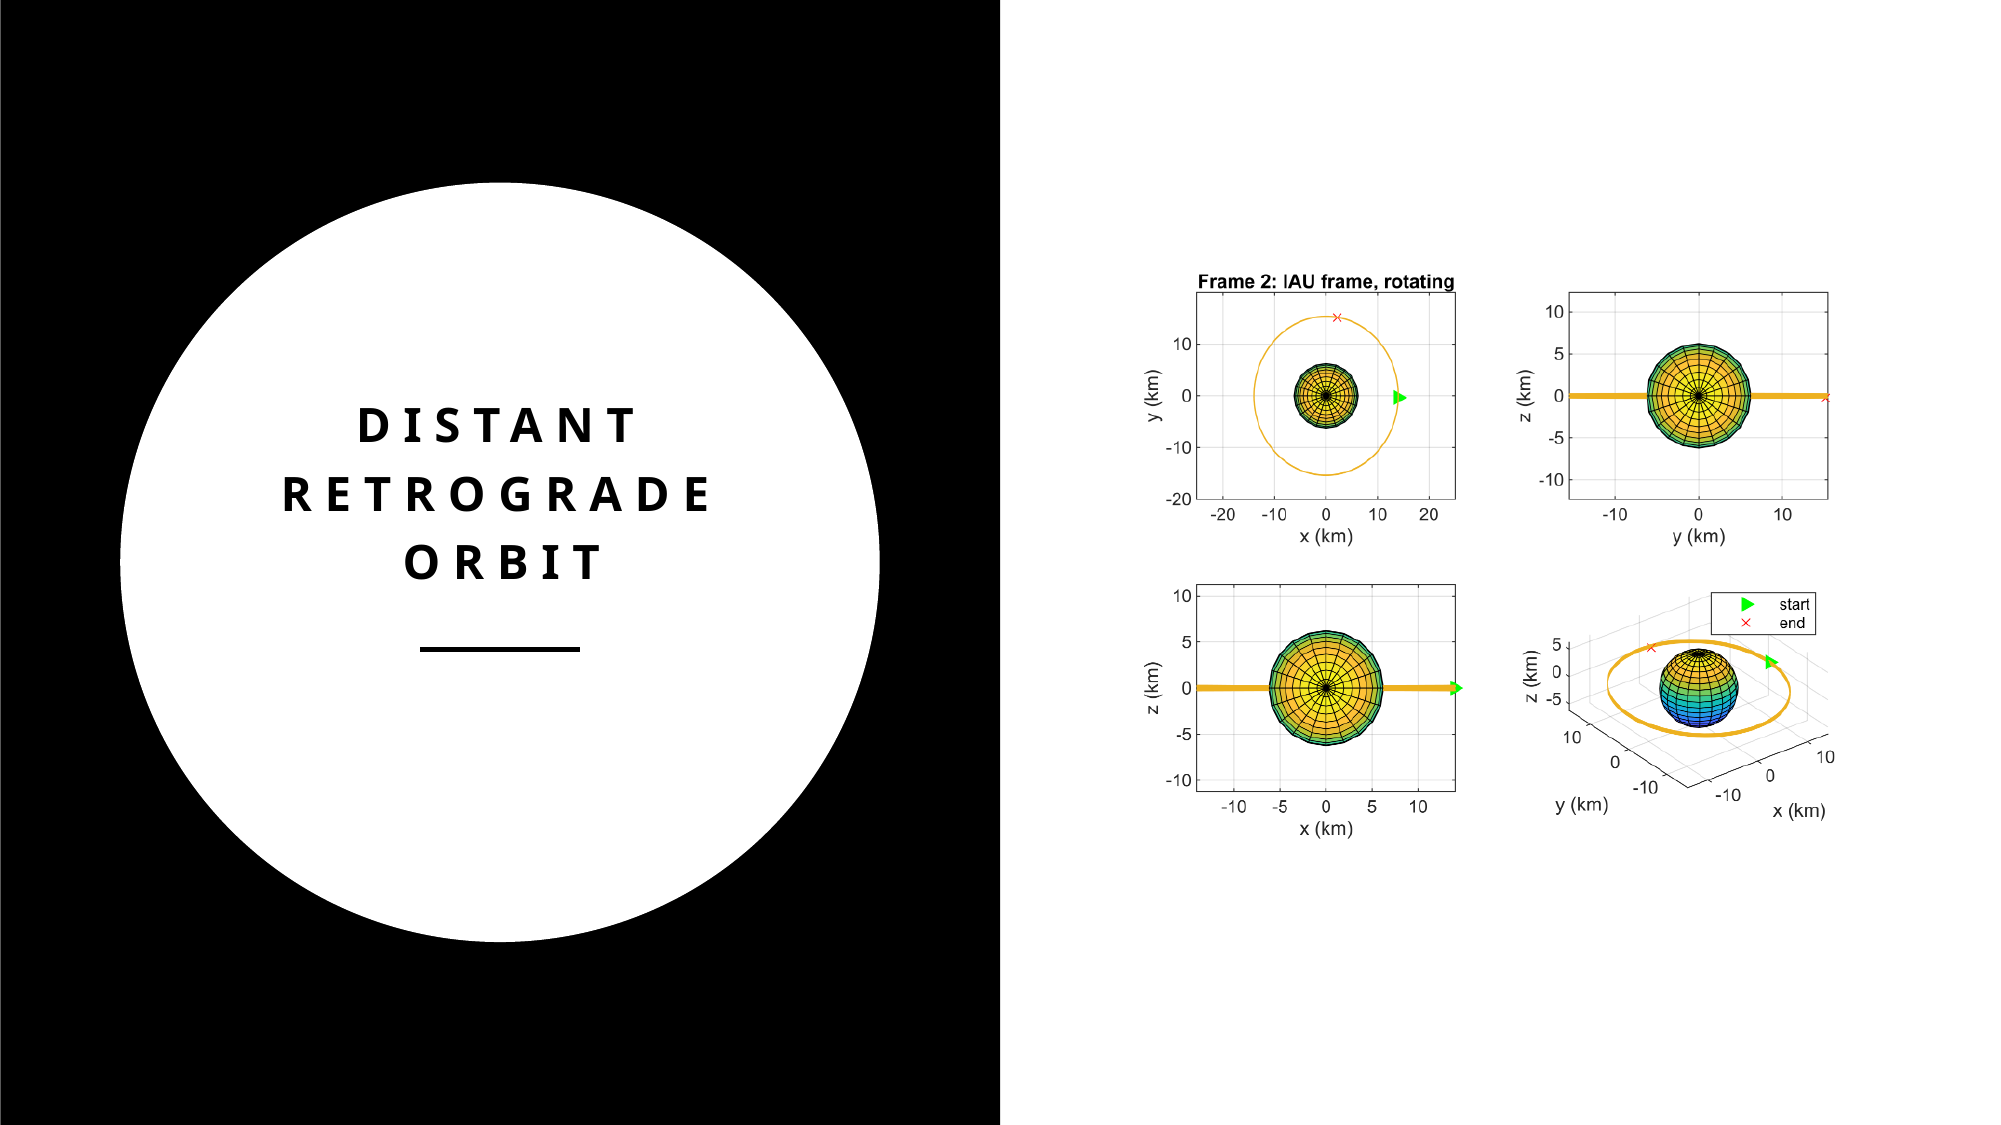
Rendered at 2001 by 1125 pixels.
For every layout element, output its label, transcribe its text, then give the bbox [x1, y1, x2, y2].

text_box [1001, 0, 2000, 1125]
text_box [119, 181, 881, 944]
title Distant retrograde orbit [178, 375, 825, 597]
text_box [0, 0, 1001, 1125]
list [1124, 262, 1875, 863]
